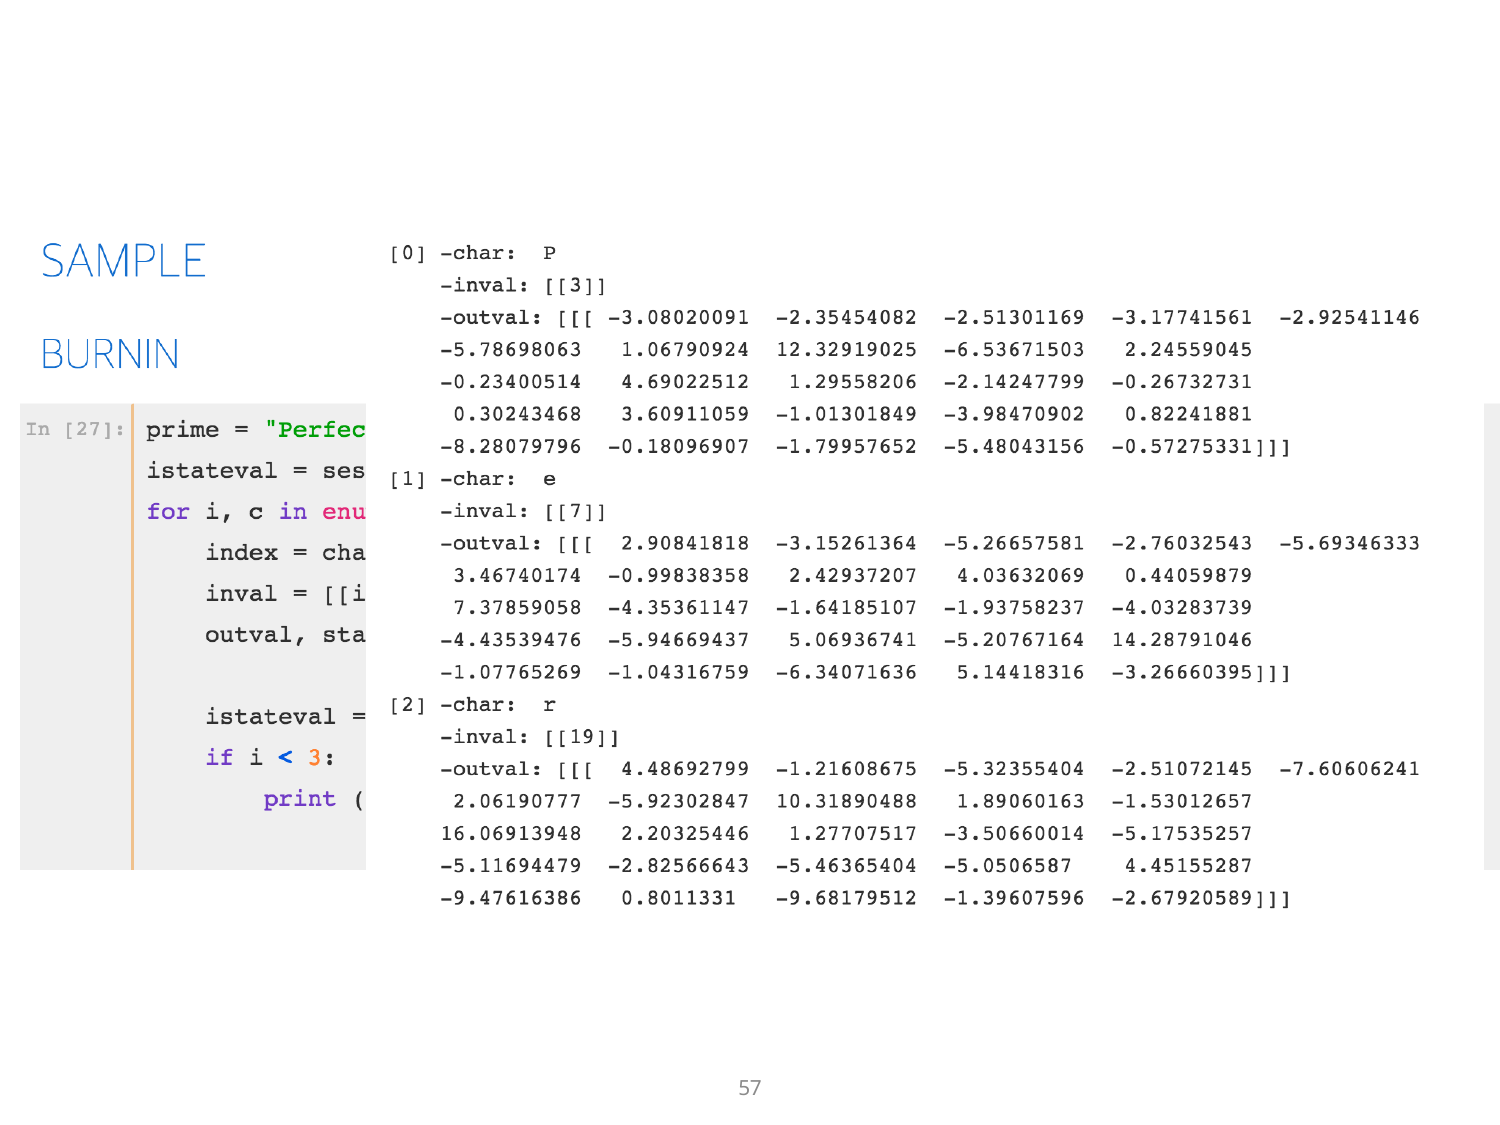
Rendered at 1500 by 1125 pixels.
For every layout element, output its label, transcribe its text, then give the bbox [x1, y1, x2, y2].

slide_number 57 [575, 1058, 925, 1119]
picture [0, 234, 1500, 927]
